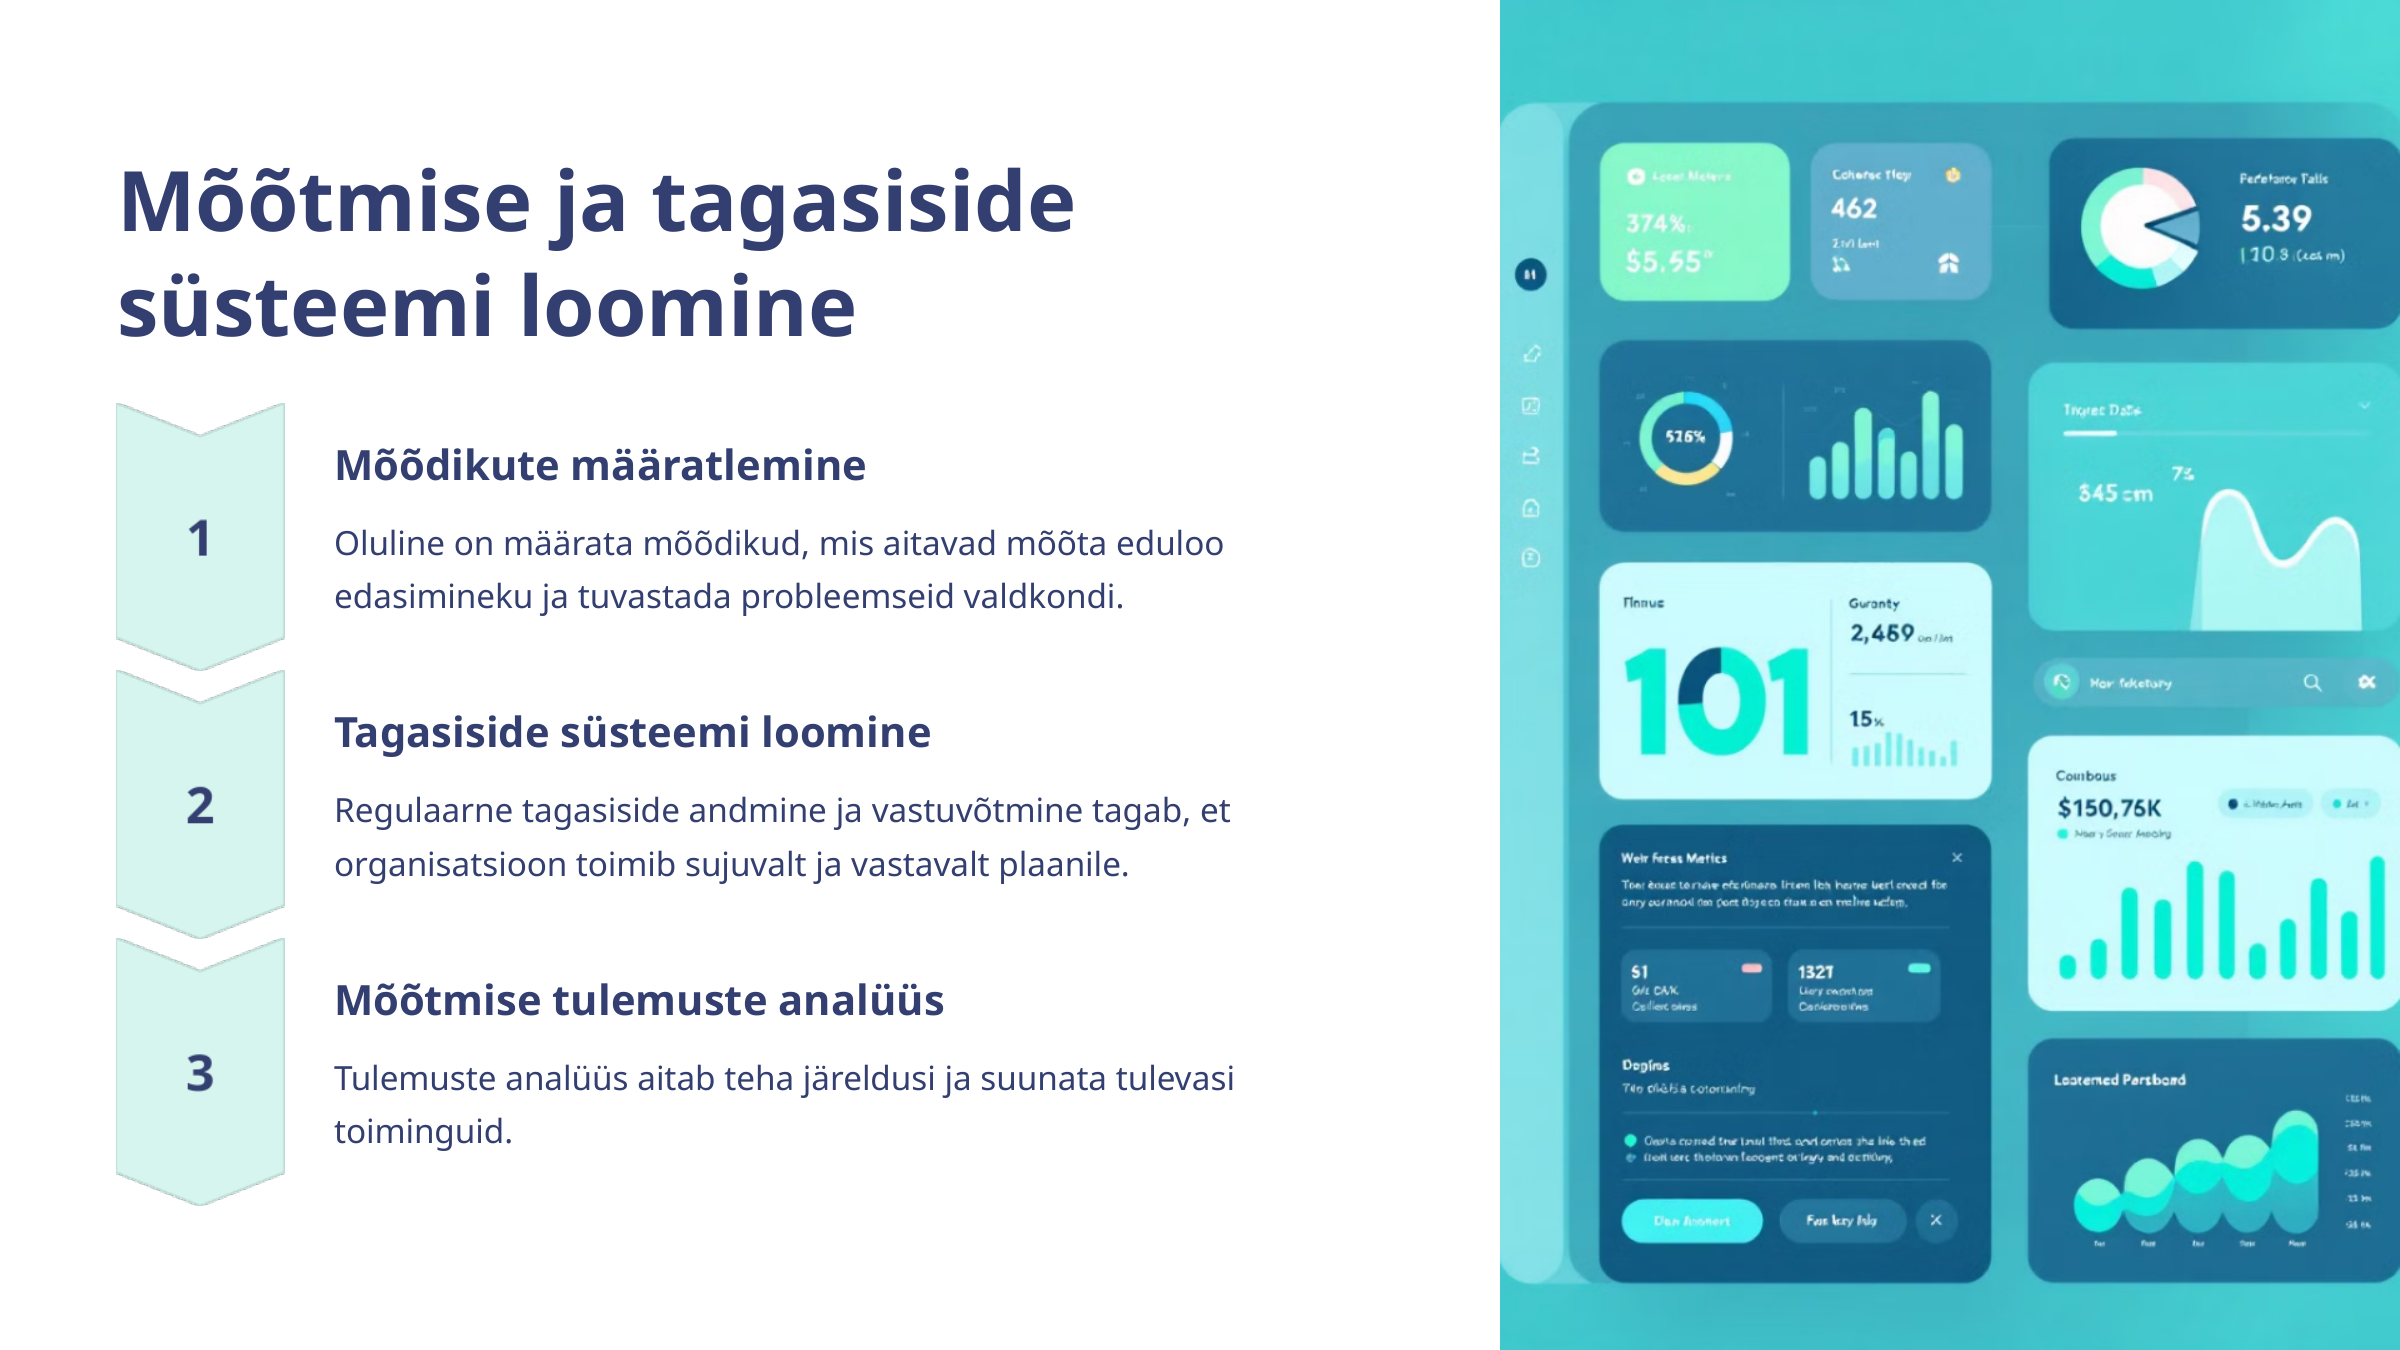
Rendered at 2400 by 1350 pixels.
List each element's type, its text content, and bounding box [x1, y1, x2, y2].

text_box Tagasiside süsteemi loomine [334, 704, 1092, 757]
text_box Oluline on määrata mõõdikud, mis aitavad mõõta eduloo edasimineku ja tuvastada probleemseid valdkondi. [334, 509, 1383, 616]
text_box Tulemuste analüüs aitab teha järeldusi ja suunata tulevasi toiminguid. [334, 1043, 1383, 1151]
picture [1499, 0, 2400, 1350]
text_box Mõõdikute määratlemine [334, 436, 1001, 489]
text_box Regulaarne tagasiside andmine ja vastuvõtmine tagab, et organisatsioon toimib sujuvalt ja vastavalt plaanile. [334, 776, 1383, 884]
text_box Mõõtmise ja tagasiside süsteemi loomine [116, 144, 1384, 354]
picture [116, 403, 285, 1206]
text_box Mõõtmise tulemuste analüüs [334, 971, 1103, 1024]
